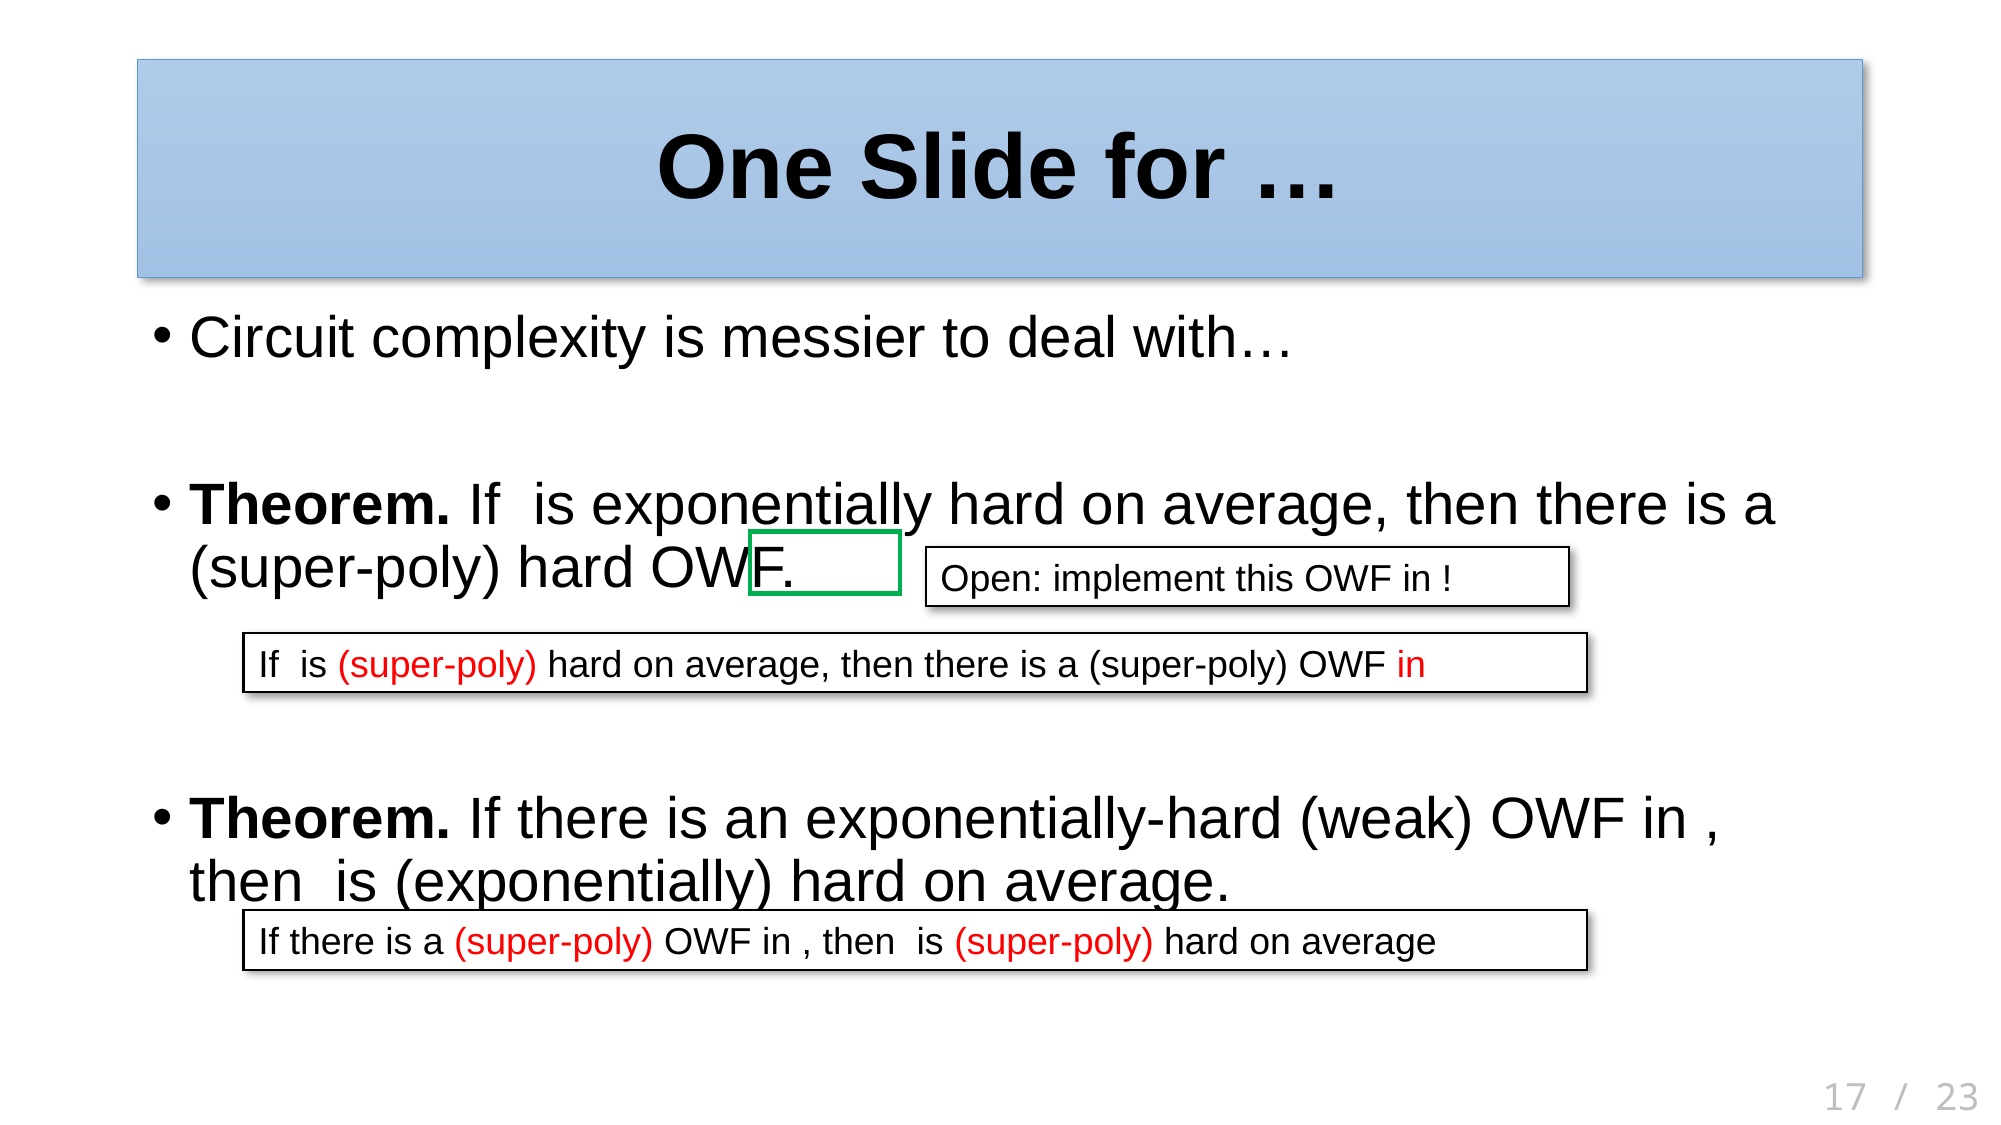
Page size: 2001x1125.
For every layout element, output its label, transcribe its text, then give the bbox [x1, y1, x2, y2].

text_box 17 / 23 [1807, 1065, 2000, 1125]
text_box [749, 530, 901, 595]
